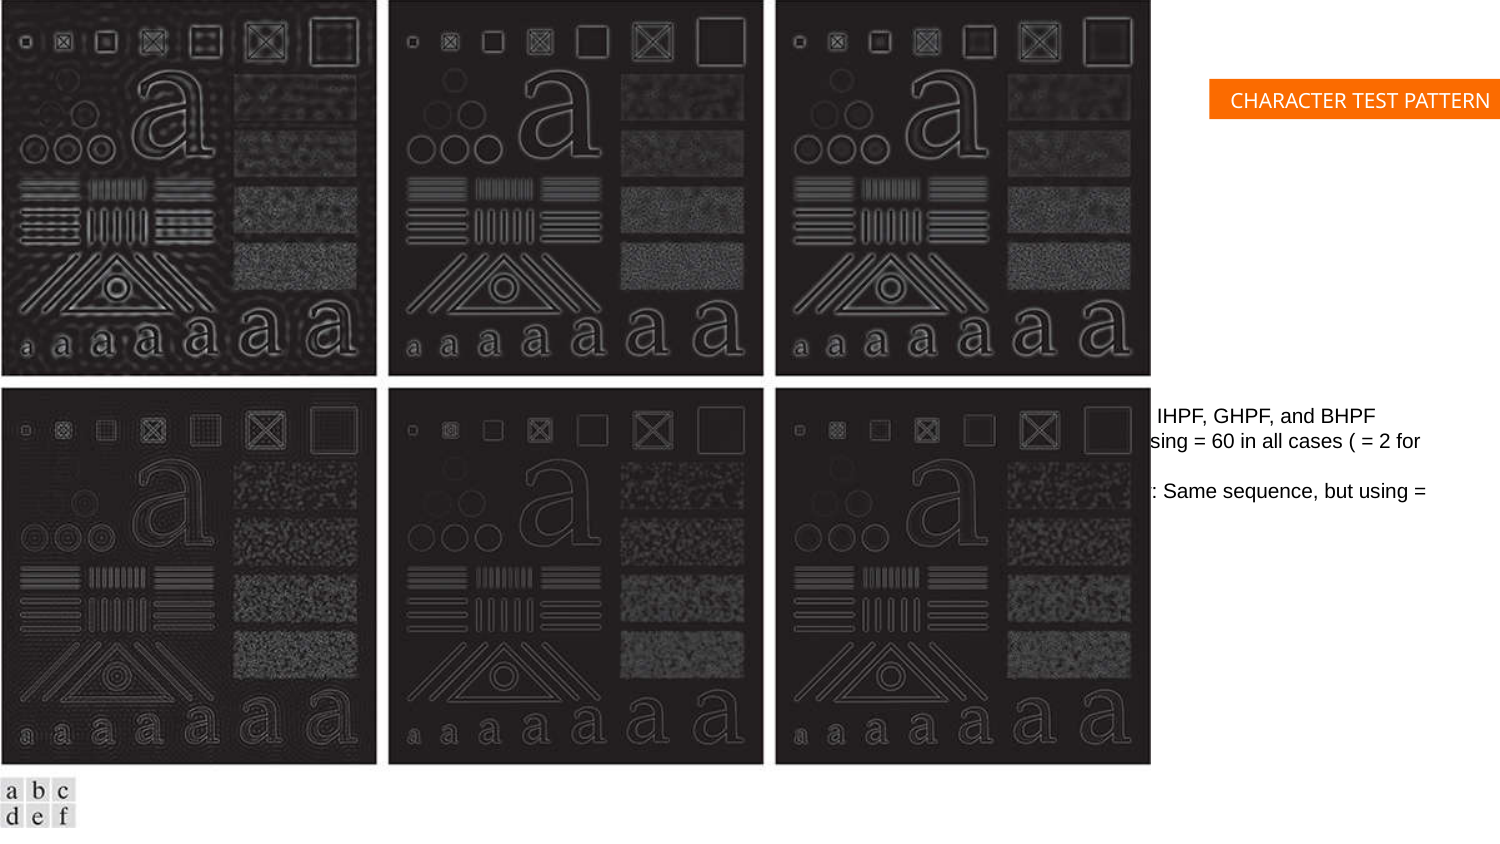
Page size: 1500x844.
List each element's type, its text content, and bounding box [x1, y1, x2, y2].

text_box (a)–(c): filtered with IHPF, GHPF, and BHPF transfer functions using = 60 in all cases ( = 2 for the BHPF). (d)–(f): Second row: Same sequence, but using = 160 . [1151, 353, 1461, 601]
title CHARACTER TEST PATTERN [1151, 52, 1500, 128]
picture [0, 0, 1151, 828]
